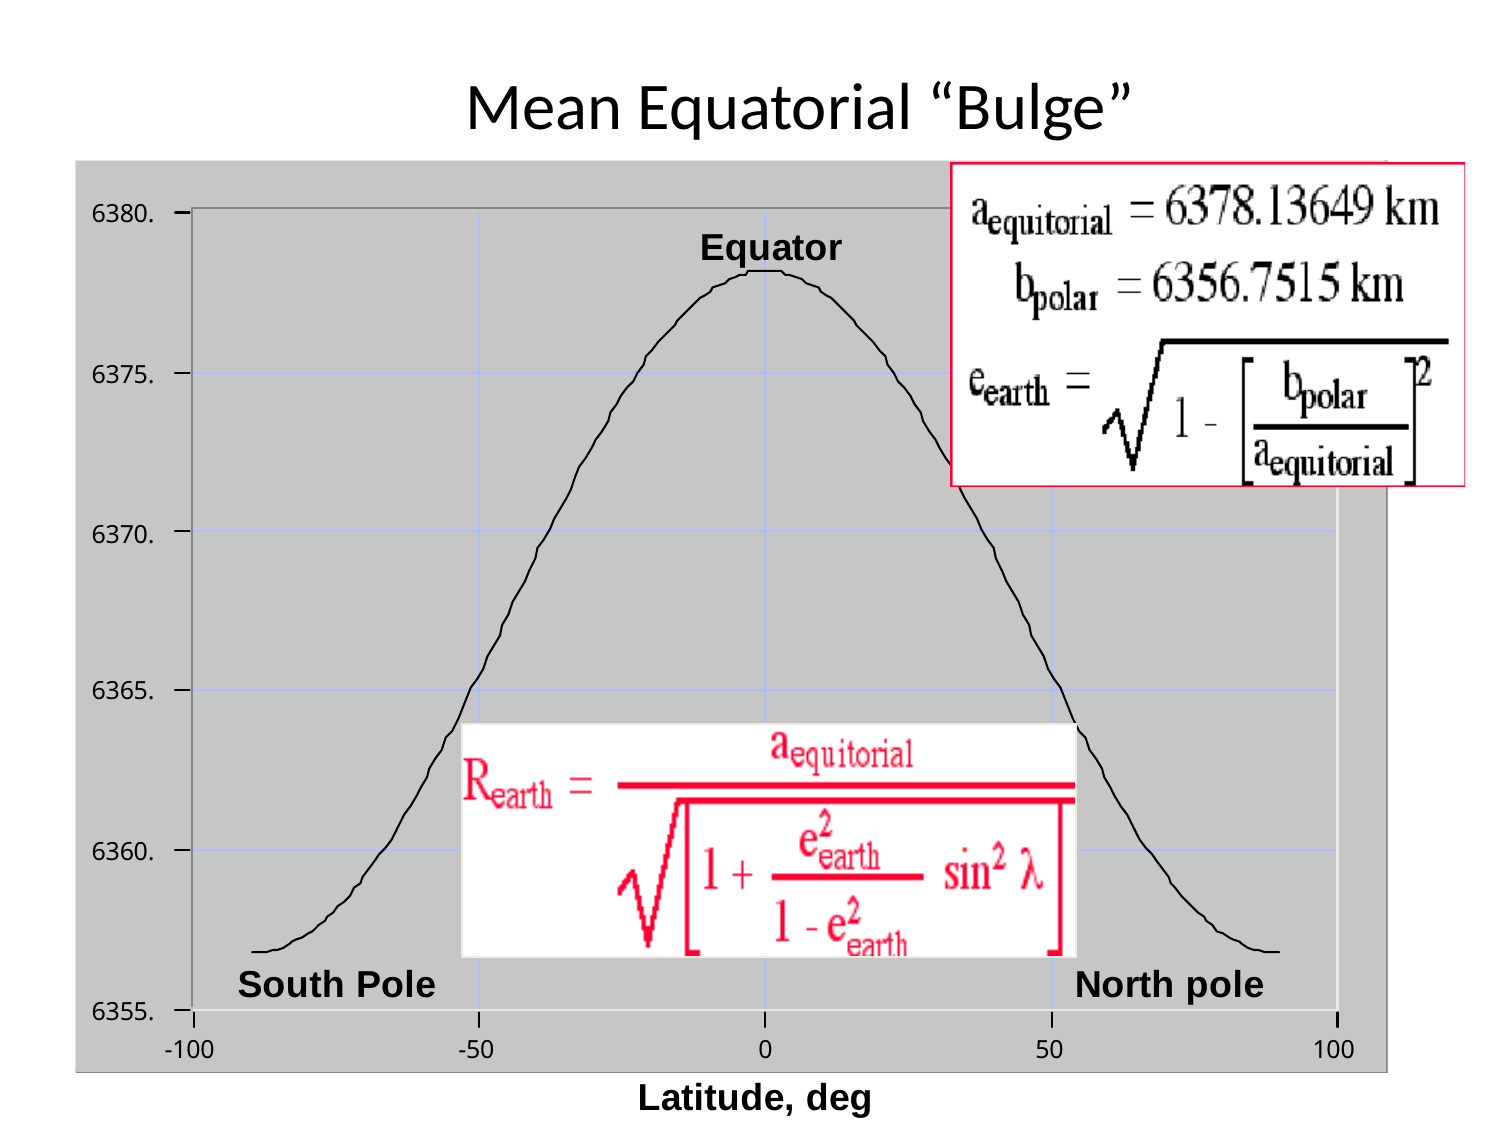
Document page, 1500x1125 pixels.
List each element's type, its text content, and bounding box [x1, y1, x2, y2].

title Mean Equatorial “Bulge” [162, 8, 1438, 160]
picture [0, 160, 1466, 1125]
